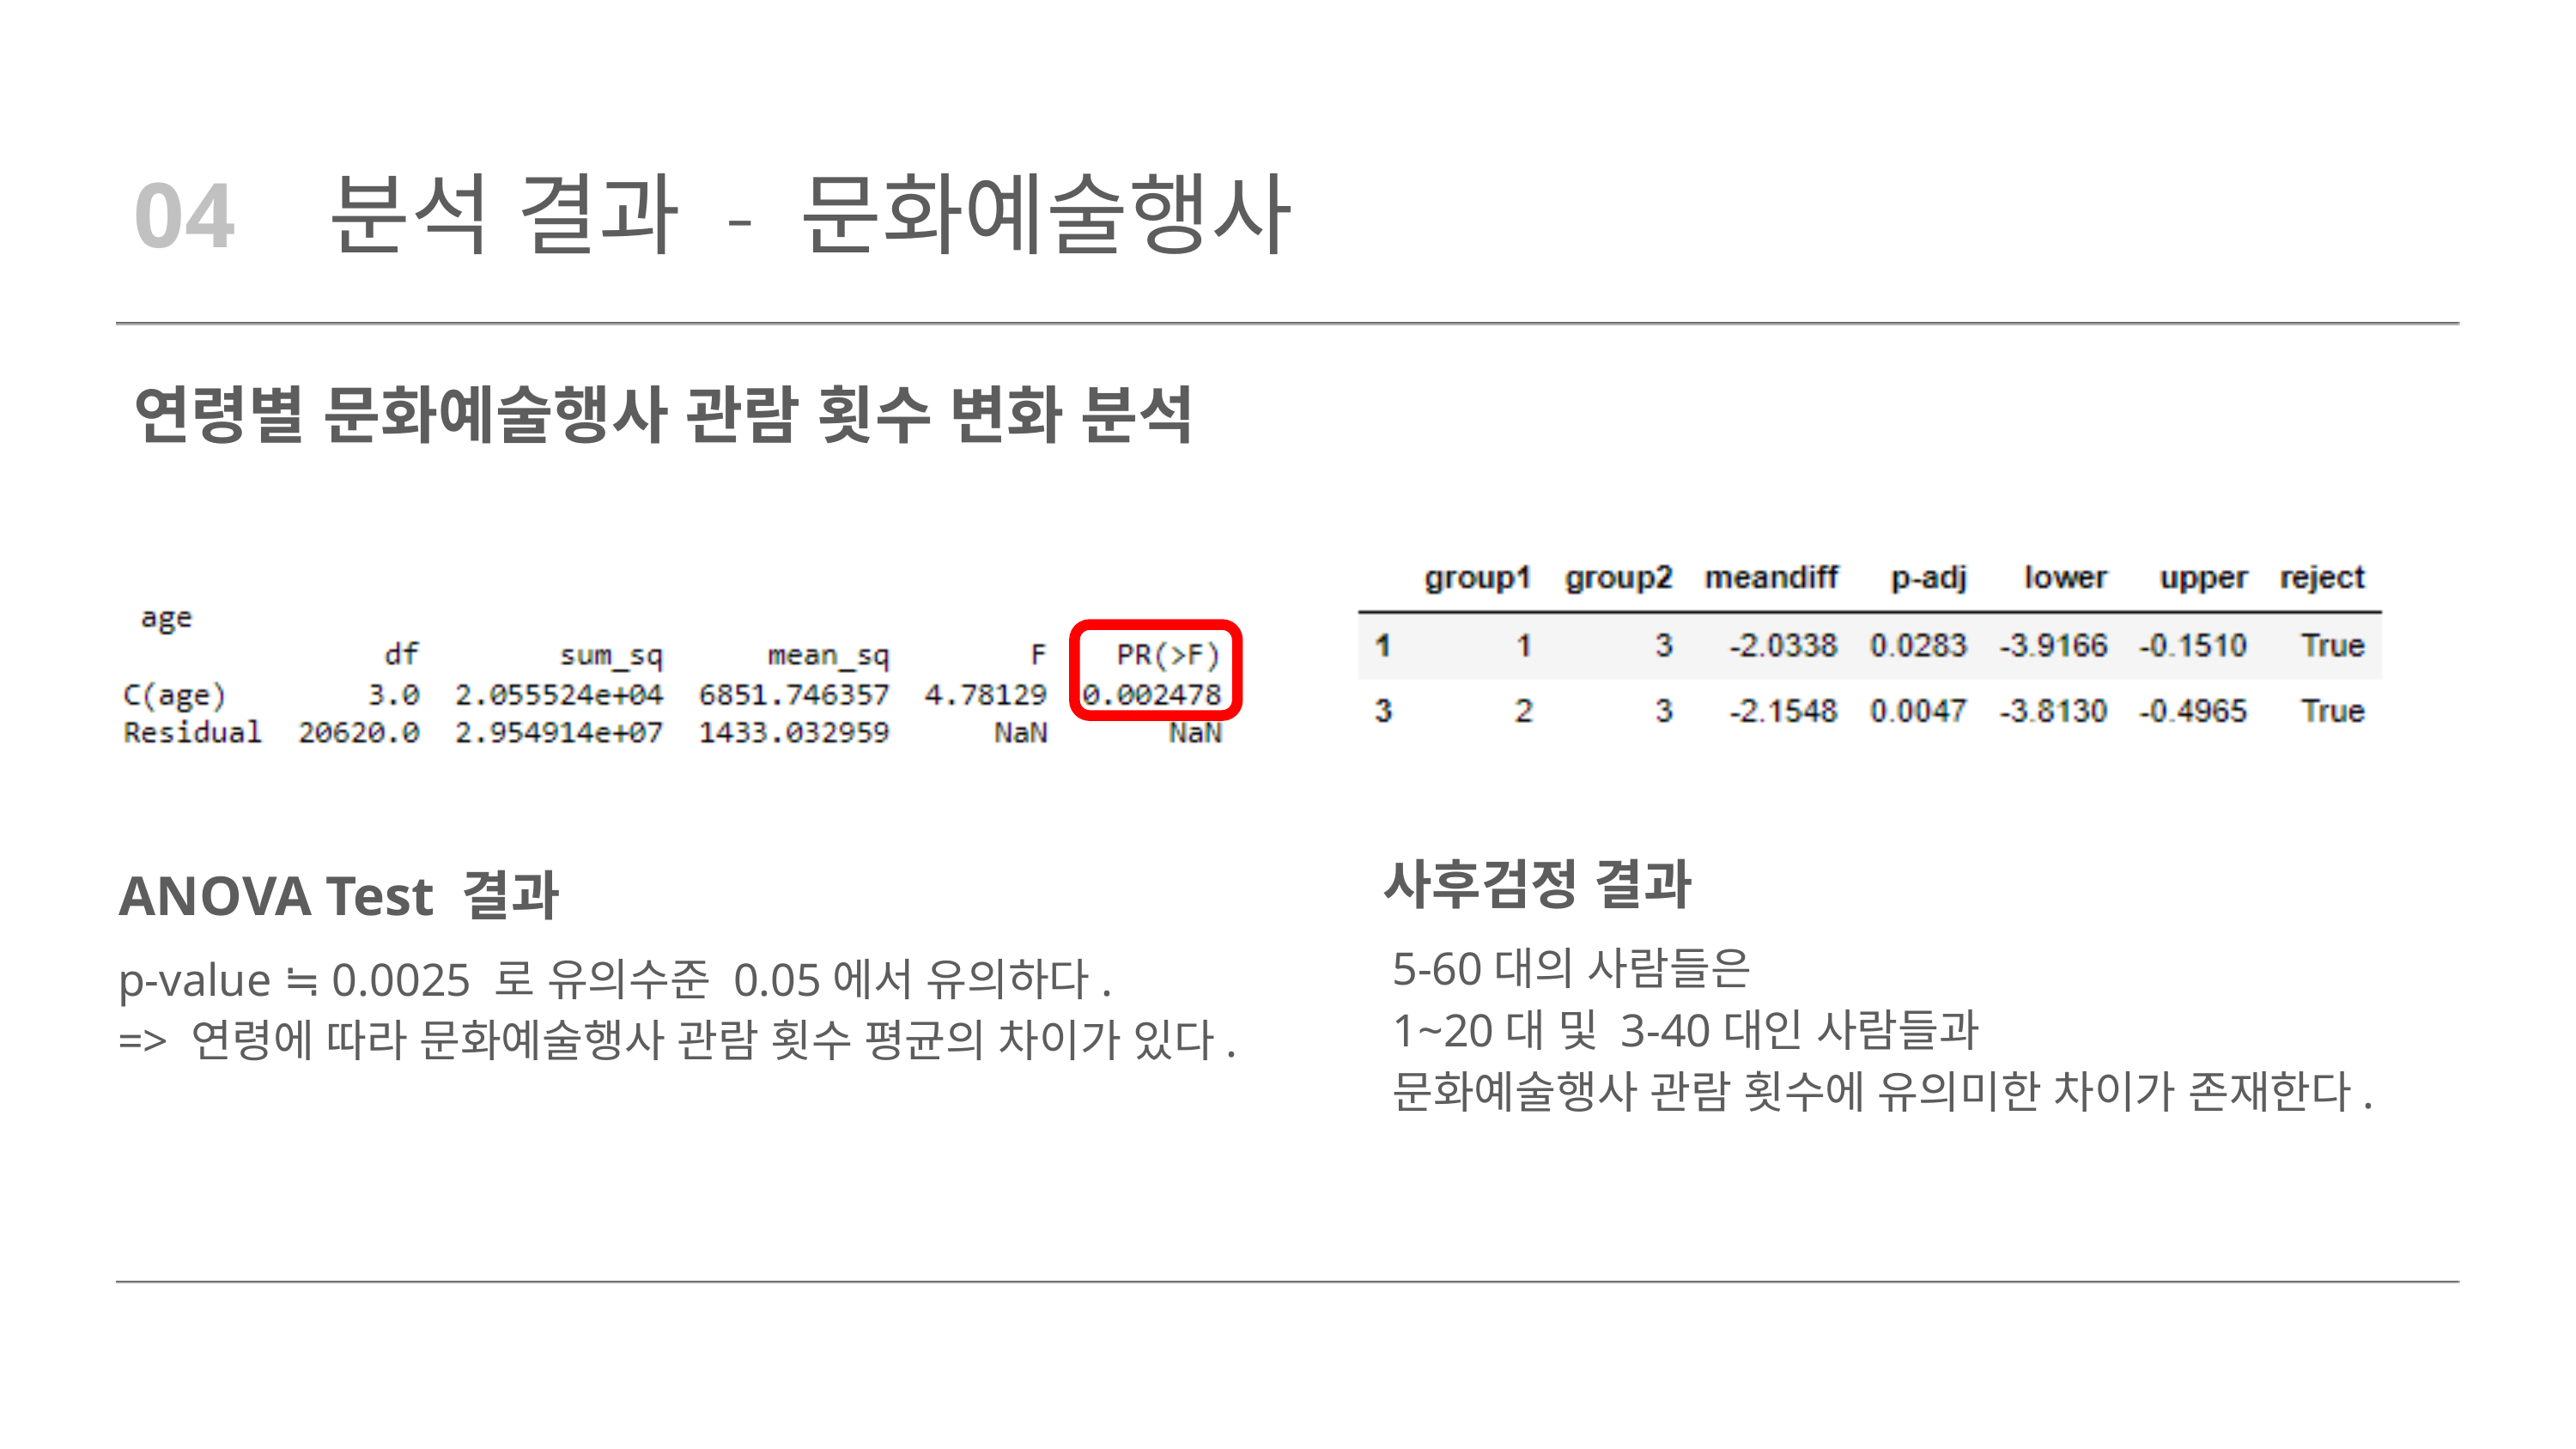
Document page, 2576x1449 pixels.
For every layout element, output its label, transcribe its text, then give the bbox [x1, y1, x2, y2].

picture [116, 322, 2460, 325]
text_box ANOVA Test 결과 [106, 839, 601, 930]
text_box 분석 결과 - 문화예술행사 [359, 152, 1855, 273]
text_box 5-60대의 사람들은 1~20대 및 3-40대인 사람들과 문화예술행사 관람 횟수에 유의미한 차이가 존재한다. [1379, 919, 2576, 1131]
text_box 연령별 문화예술행사 관람 횟수 변화 분석 [120, 351, 1303, 464]
text_box p-value ≒ 0.0025 로 유의수준 0.05에서 유의하다. => 연령에 따라 문화예술행사 관람 횟수 평균의 차이가 있다. [105, 930, 1379, 1080]
text_box 04 [120, 152, 359, 273]
picture [1344, 552, 2401, 758]
text_box 사후검정 결과 [1370, 828, 1865, 929]
picture [110, 595, 1252, 773]
picture [116, 1280, 2460, 1283]
